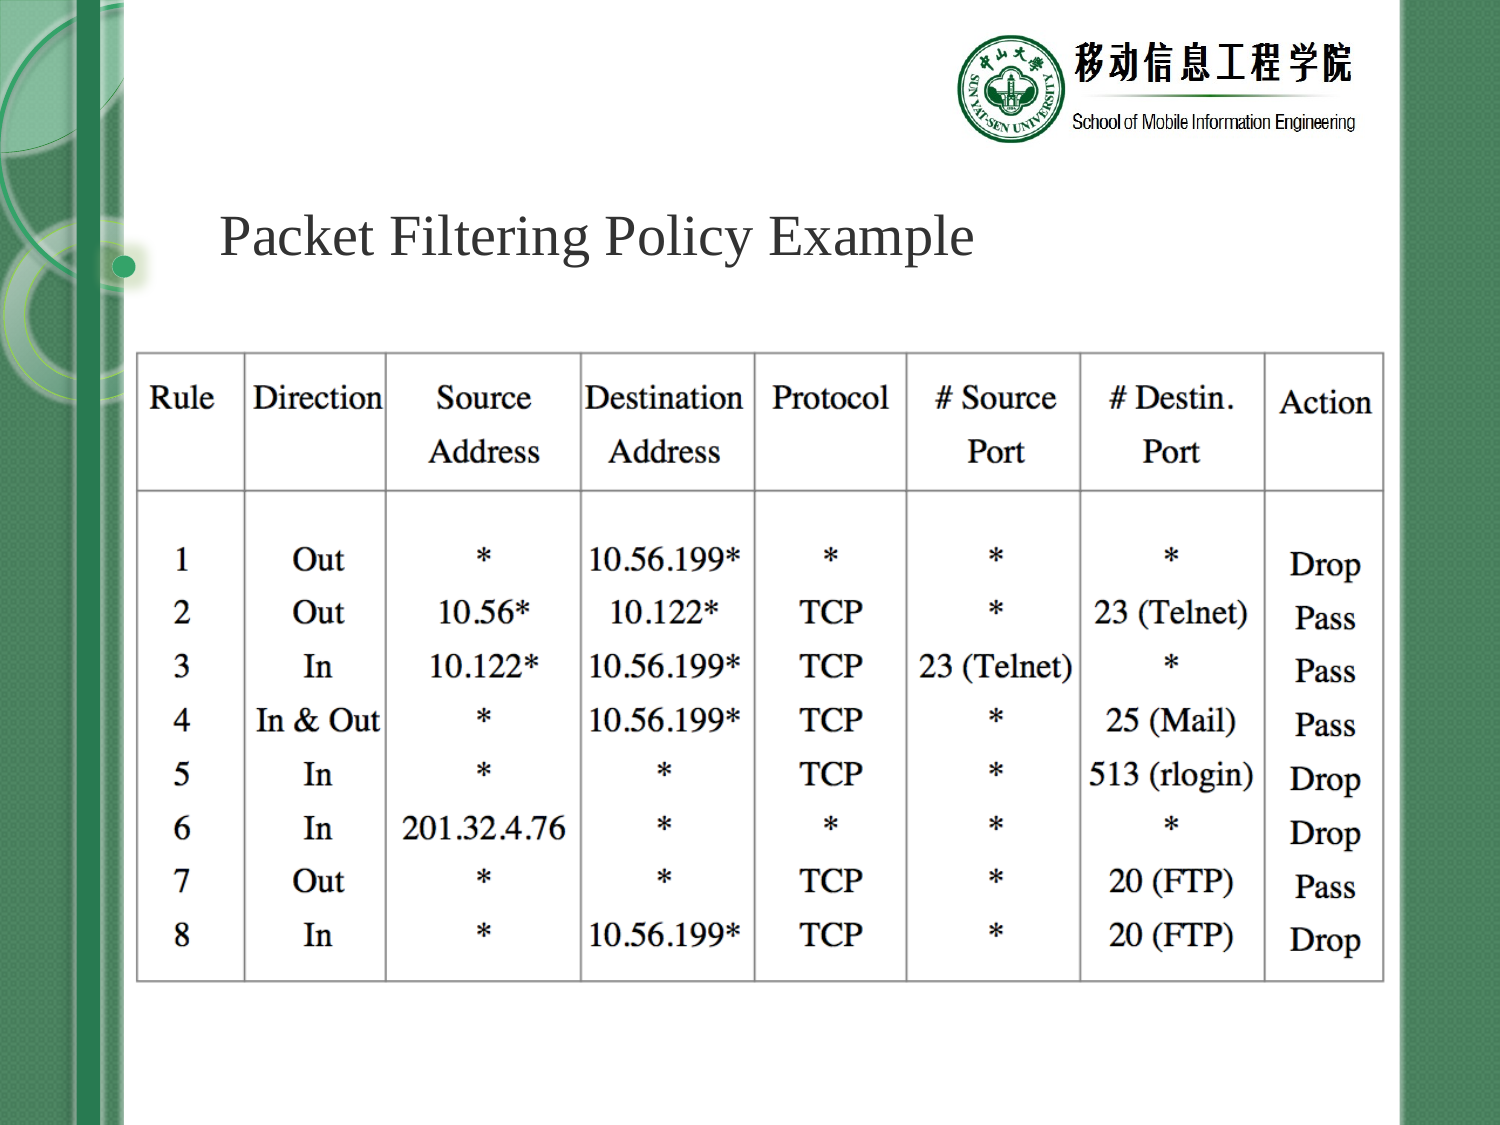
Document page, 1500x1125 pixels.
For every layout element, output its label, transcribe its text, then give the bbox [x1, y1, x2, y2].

picture [950, 30, 1365, 138]
title Packet Filtering Policy Example [204, 138, 1388, 327]
picture [135, 349, 1389, 986]
